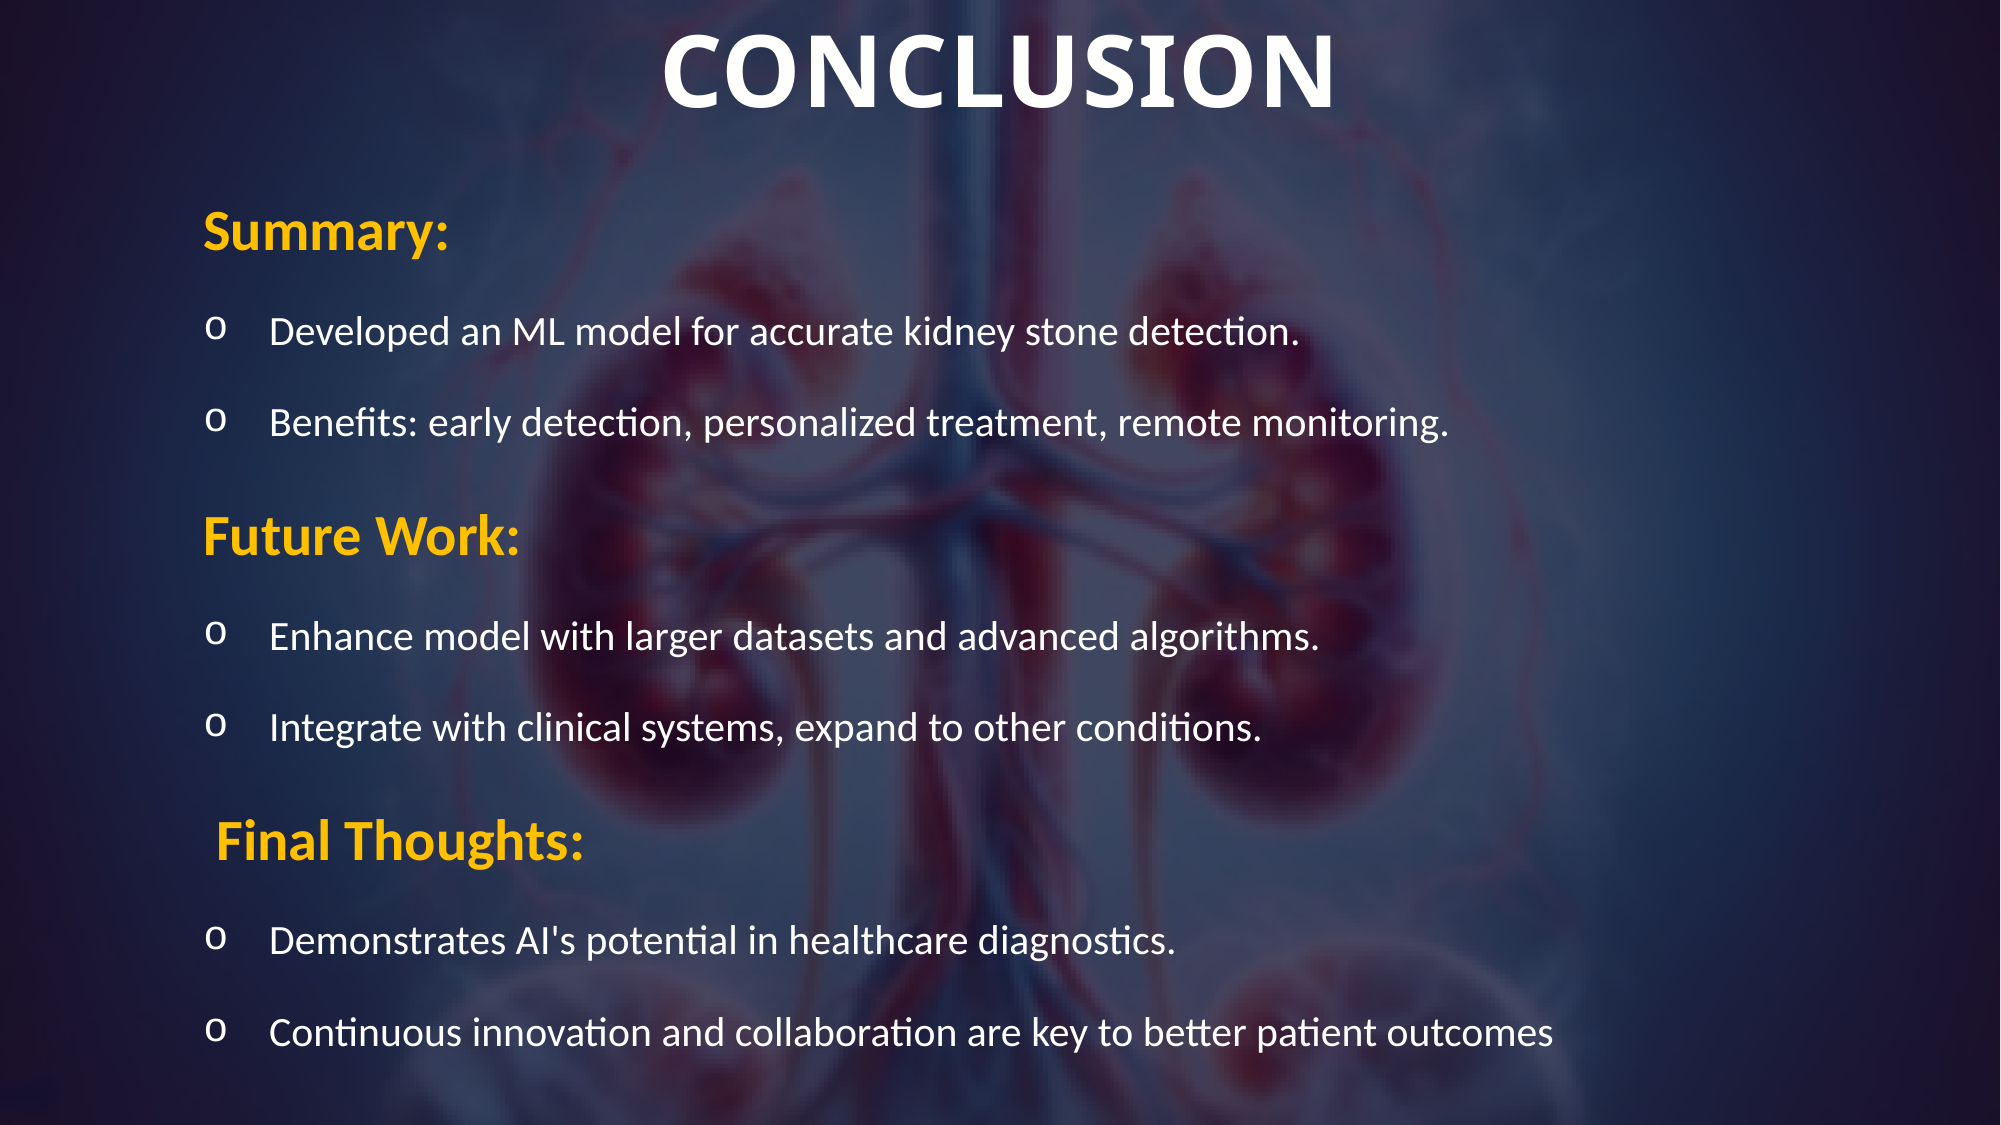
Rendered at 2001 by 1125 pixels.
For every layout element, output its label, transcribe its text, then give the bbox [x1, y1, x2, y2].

text_box CONCLUSION [471, 0, 1529, 135]
text_box Summary: Developed an ML model for accurate kidney stone detection. Benefits: early detection, personalized treatment, remote monitoring. Future Work: Enhance model with larger datasets and advanced algorithms. Integrate with clinical systems, expand to other conditions. Final Thoughts: Demonstrates AI's potential in healthcare diagnostics. Continuous innovation and collaboration are key to better patient outcomes [188, 149, 1812, 1063]
text_box [0, 0, 2000, 1125]
